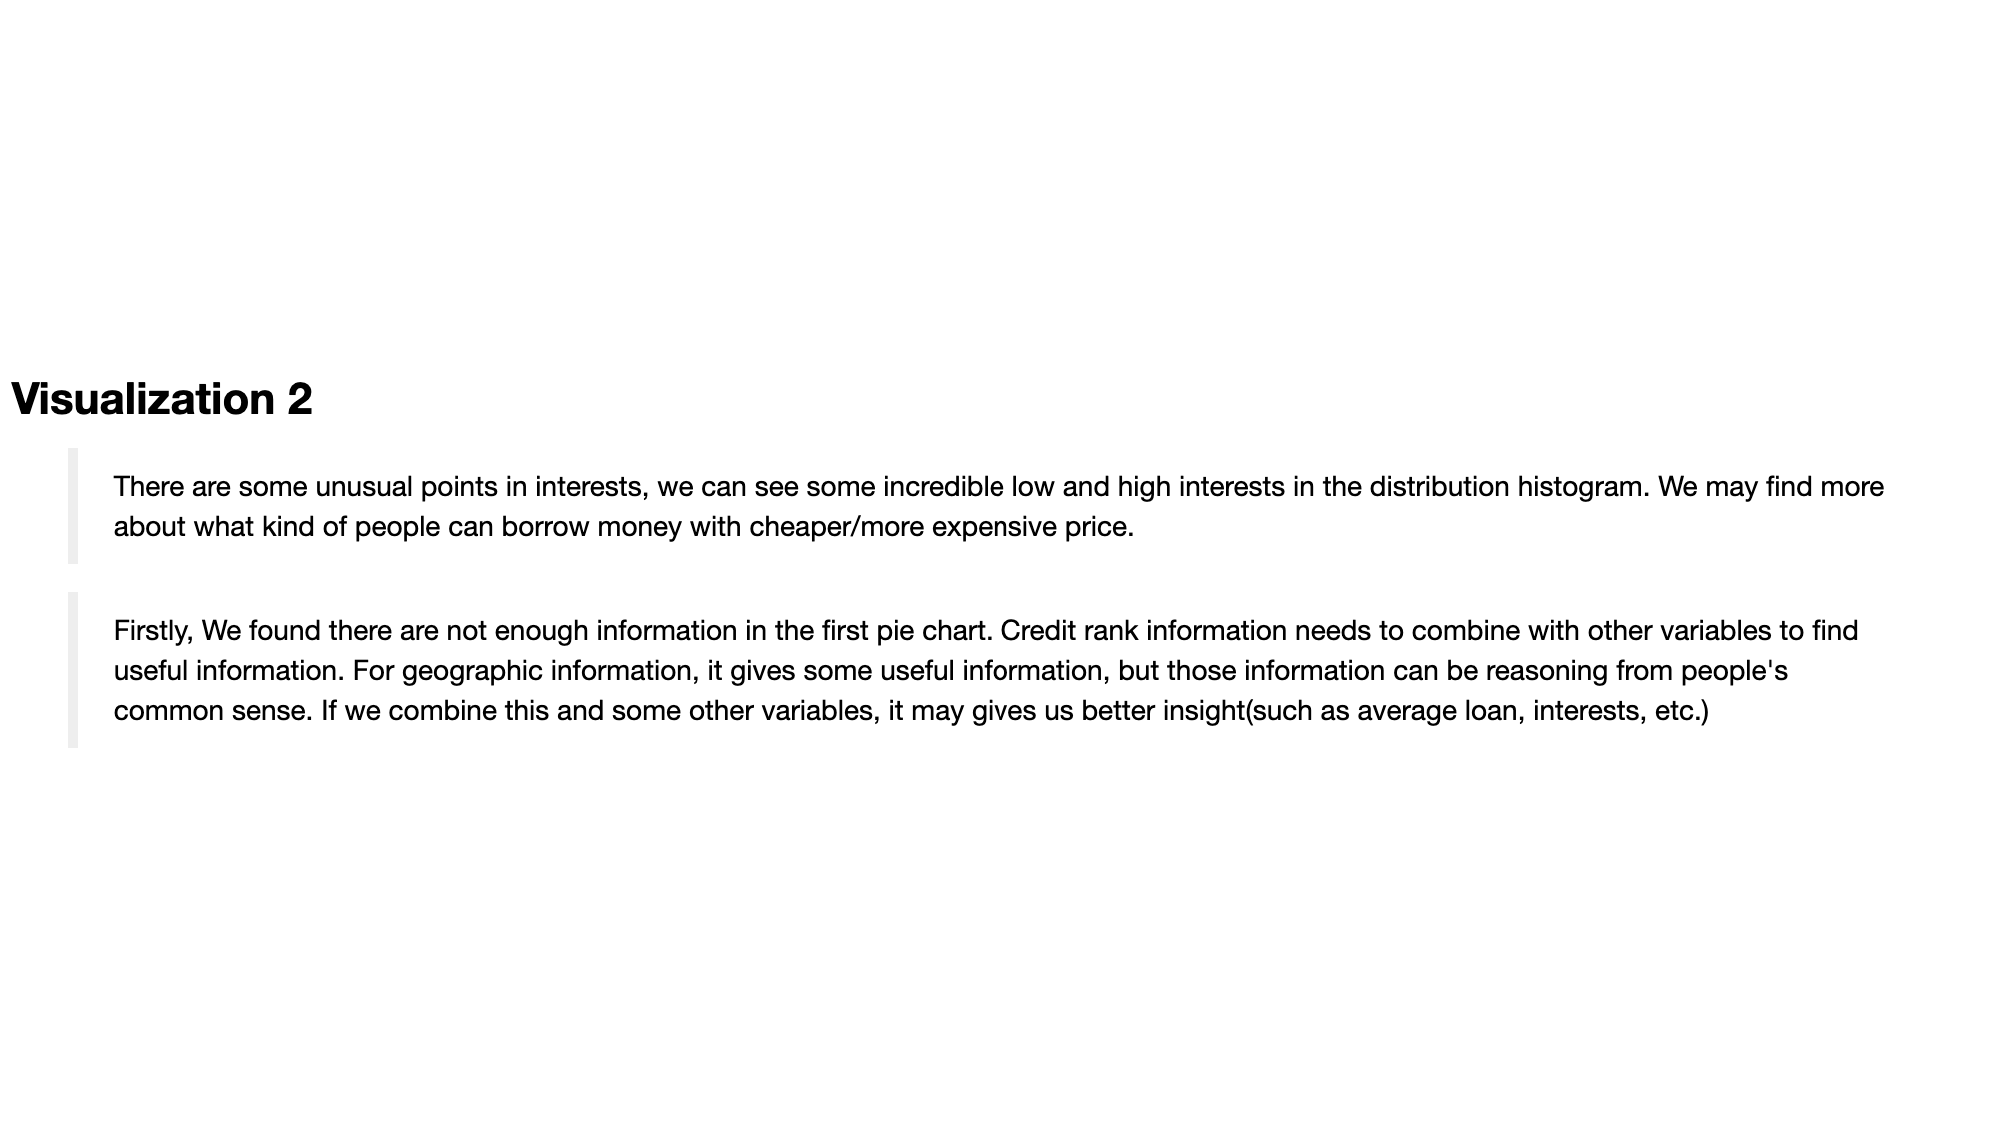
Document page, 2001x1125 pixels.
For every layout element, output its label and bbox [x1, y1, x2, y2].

picture [0, 338, 2000, 787]
